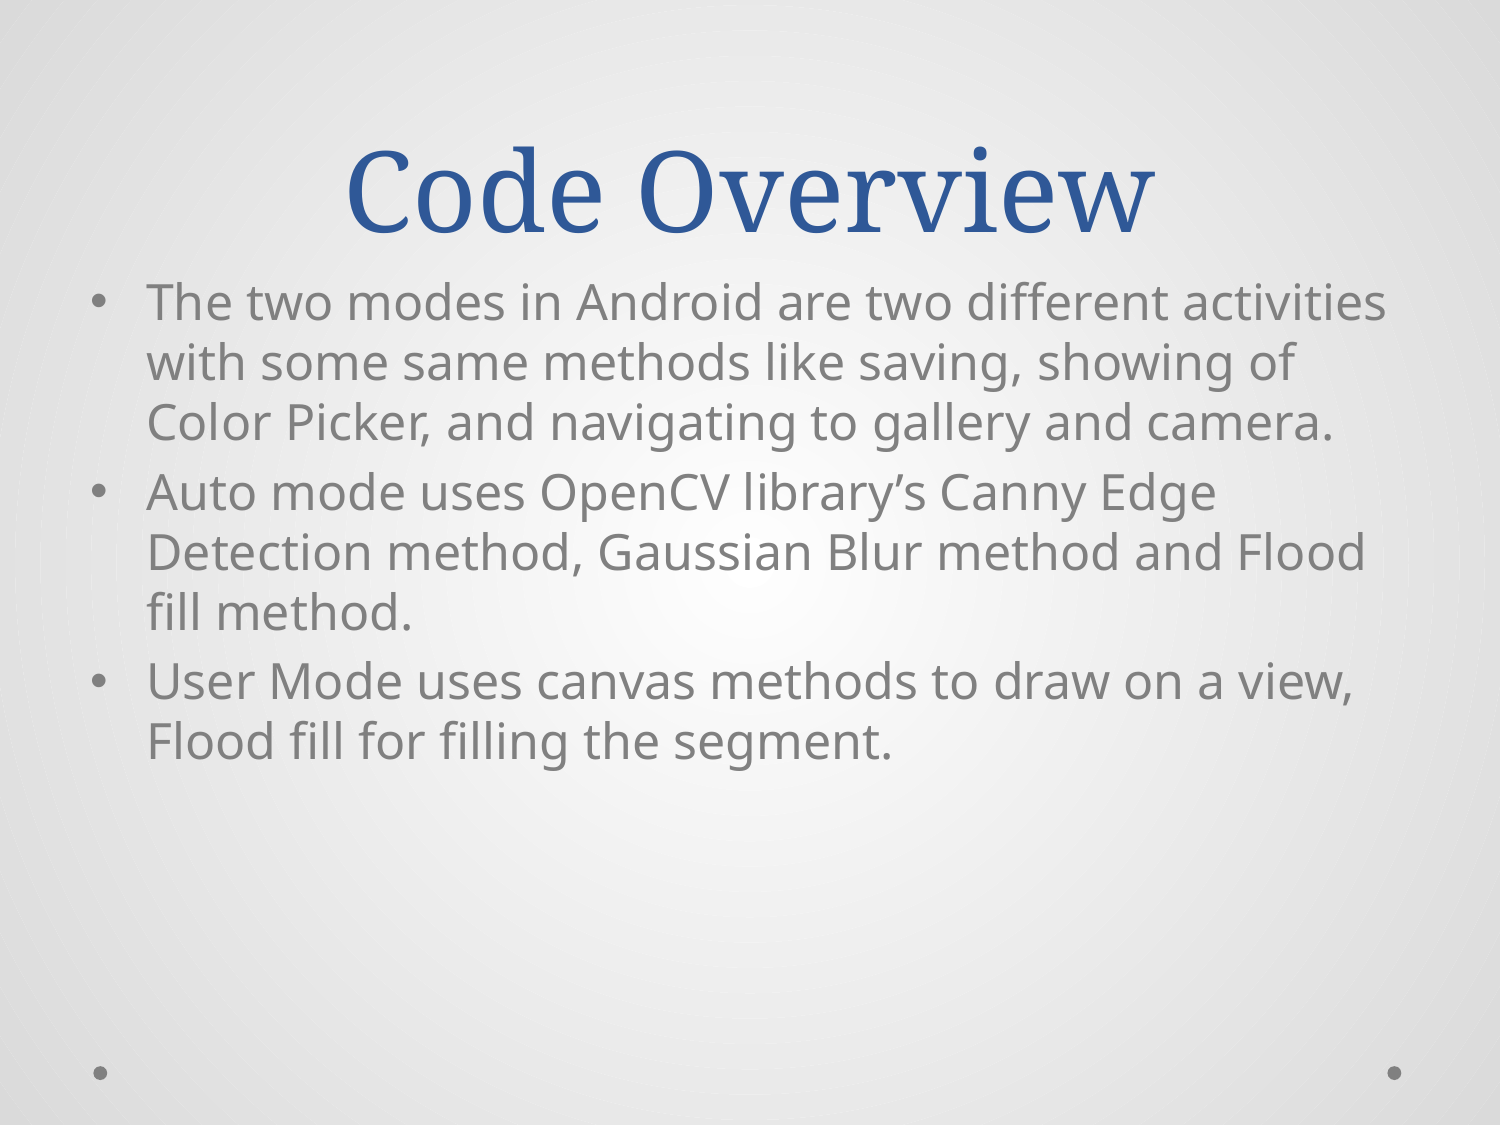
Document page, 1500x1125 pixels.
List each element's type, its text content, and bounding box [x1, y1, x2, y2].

list The two modes in Android are two different activities with some same methods like saving, showing of Color Picker, and navigating to gallery and camera. Auto mode uses OpenCV library’s Canny Edge Detection method, Gaussian Blur method and Flood fill method. User Mode uses canvas methods to draw on a view, Flood fill for filling the segment. [75, 262, 1425, 1005]
title Code Overview [75, 0, 1425, 262]
